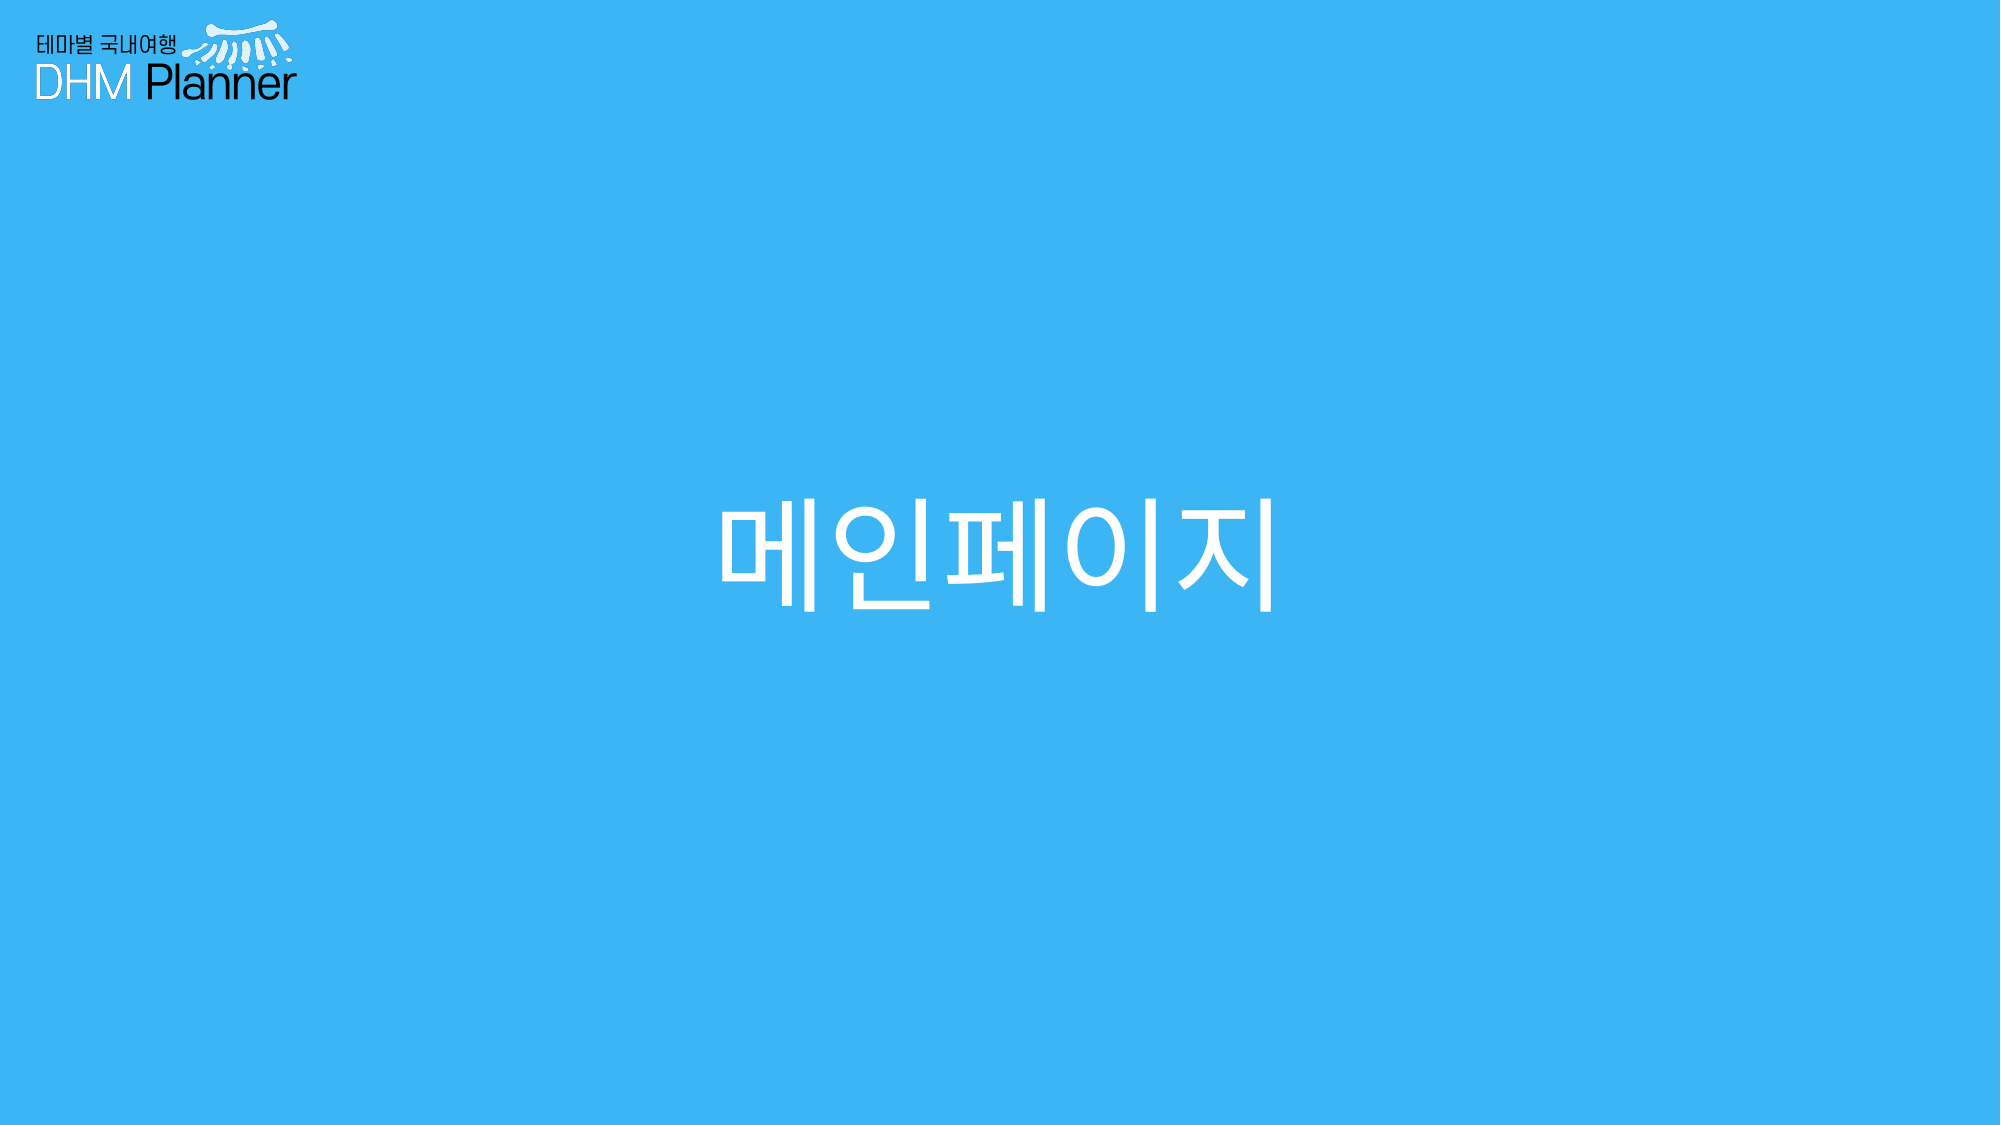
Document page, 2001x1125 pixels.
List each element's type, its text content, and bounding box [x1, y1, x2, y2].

title 메인페이지 [613, 419, 1387, 706]
picture [31, 13, 299, 121]
